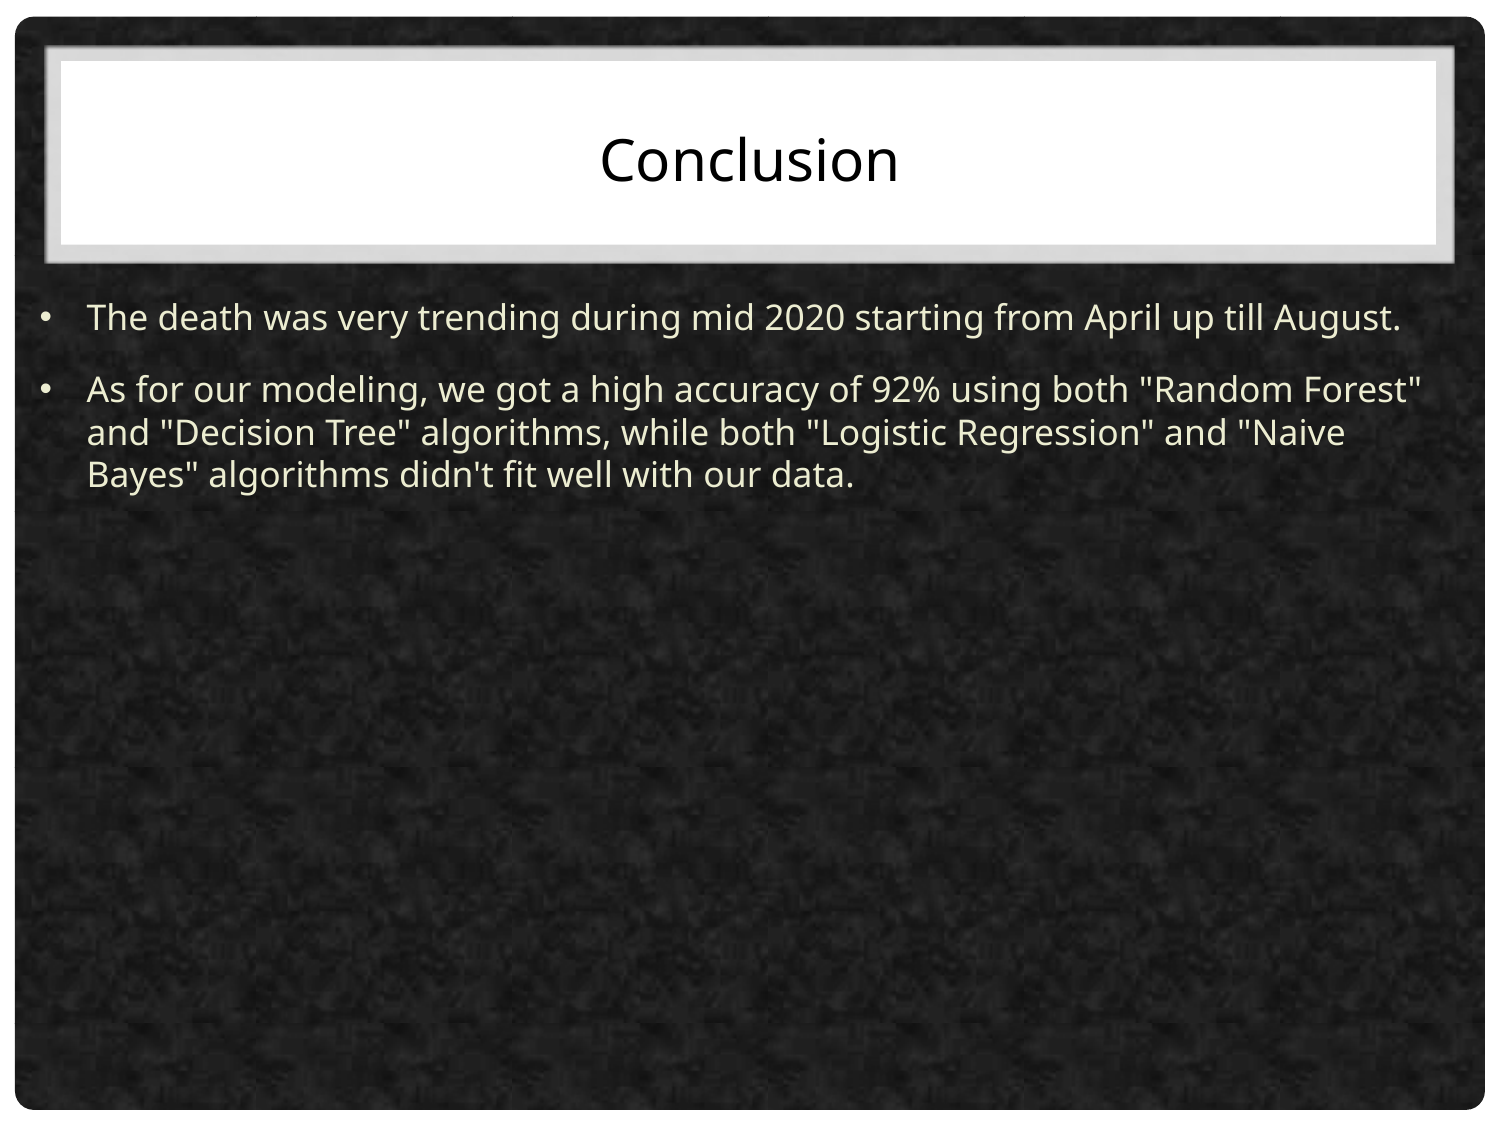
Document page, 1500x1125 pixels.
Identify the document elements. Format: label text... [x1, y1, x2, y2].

text_box The death was very trending during mid 2020 starting from April up till August. [24, 287, 1450, 345]
text_box Conclusion [584, 115, 916, 201]
text_box As for our modeling, we got a high accuracy of 92% using both "Random Forest" and "Decision Tree" algorithms, while both "Logistic Regression" and "Naive Bayes" algorithms didn't fit well with our data. [24, 359, 1450, 503]
